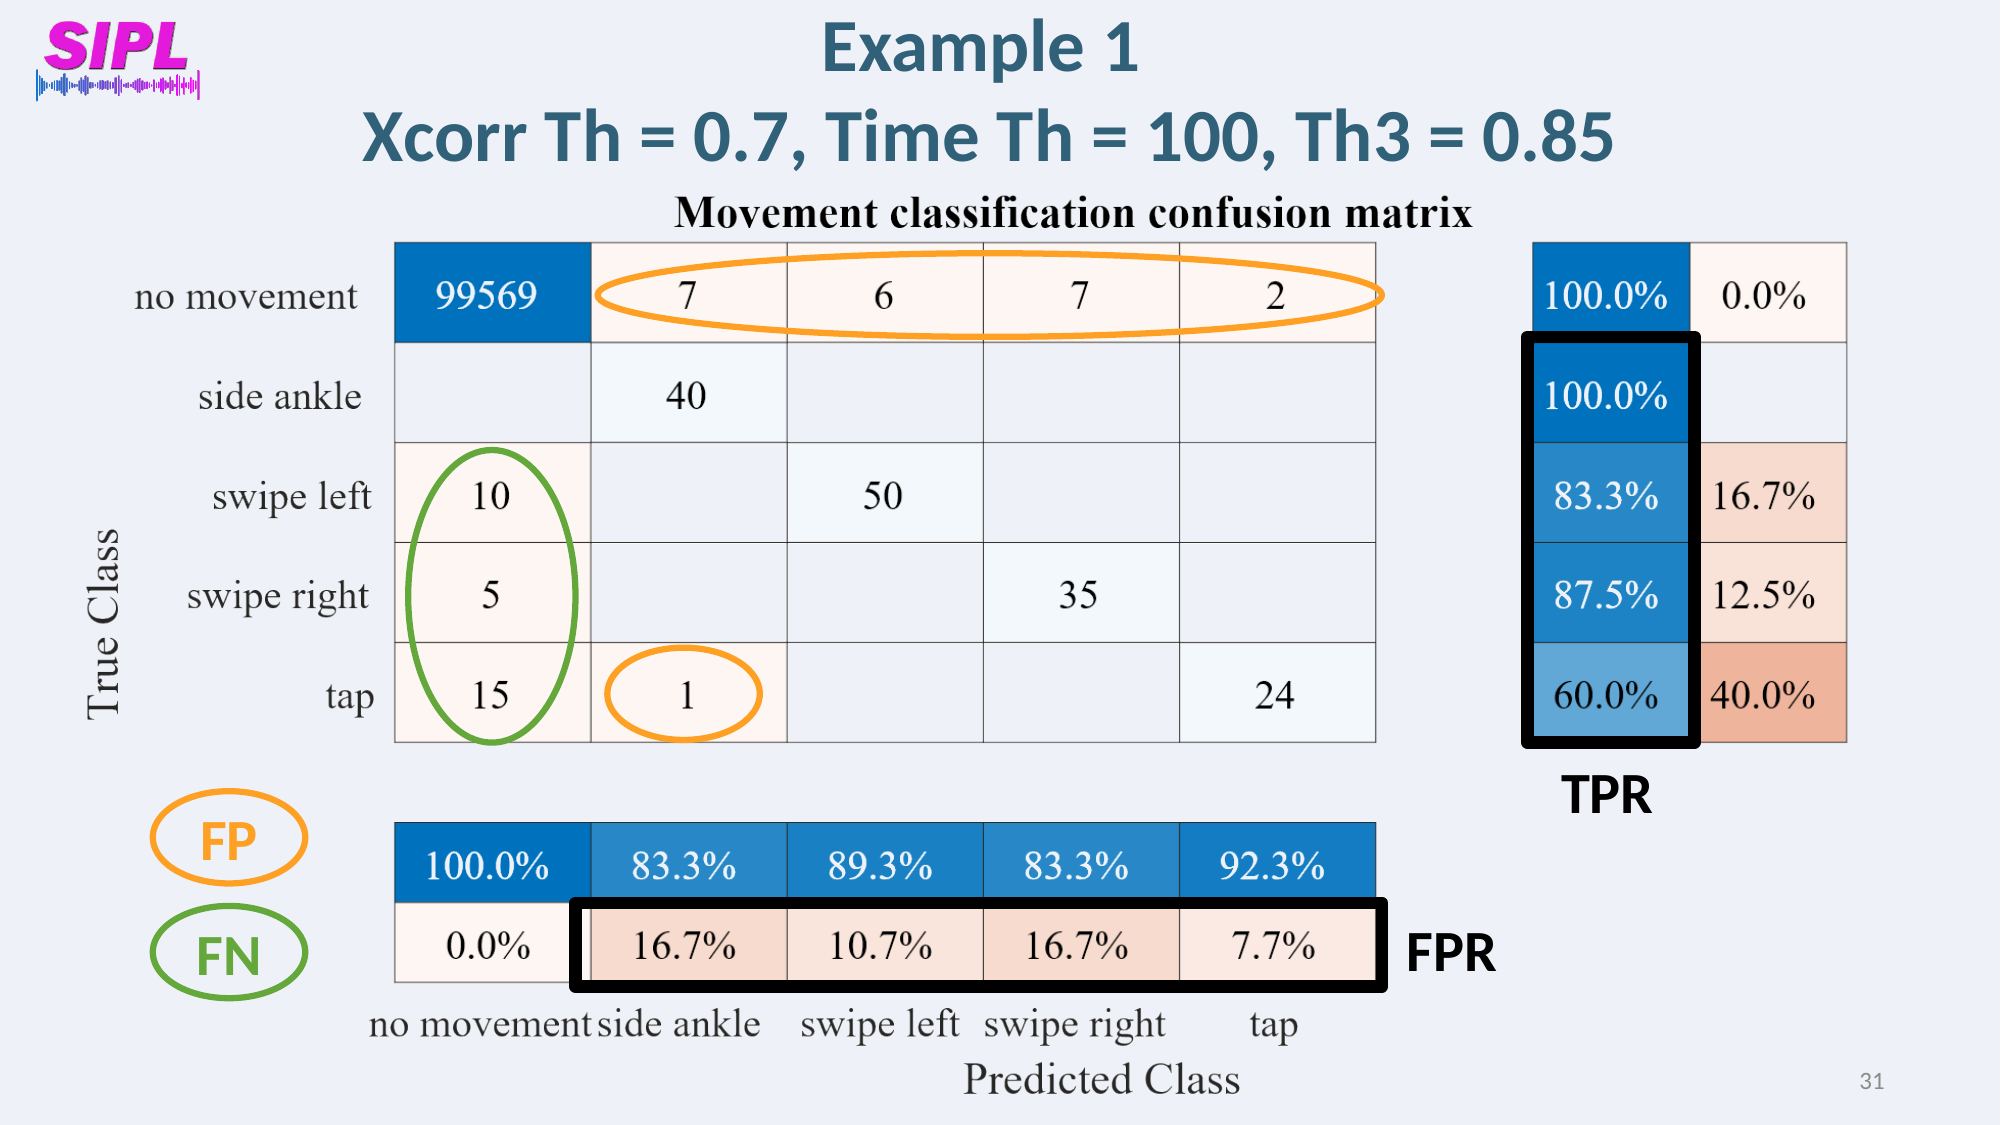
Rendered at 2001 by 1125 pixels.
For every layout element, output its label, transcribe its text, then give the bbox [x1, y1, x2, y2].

title Example 1 Xcorr Th = 0.7, Time Th = 100, Th3 = 0.85 [89, 0, 1890, 181]
slide_number 31 [1433, 1050, 1900, 1110]
picture [24, 15, 89, 104]
picture [71, 175, 1859, 1099]
